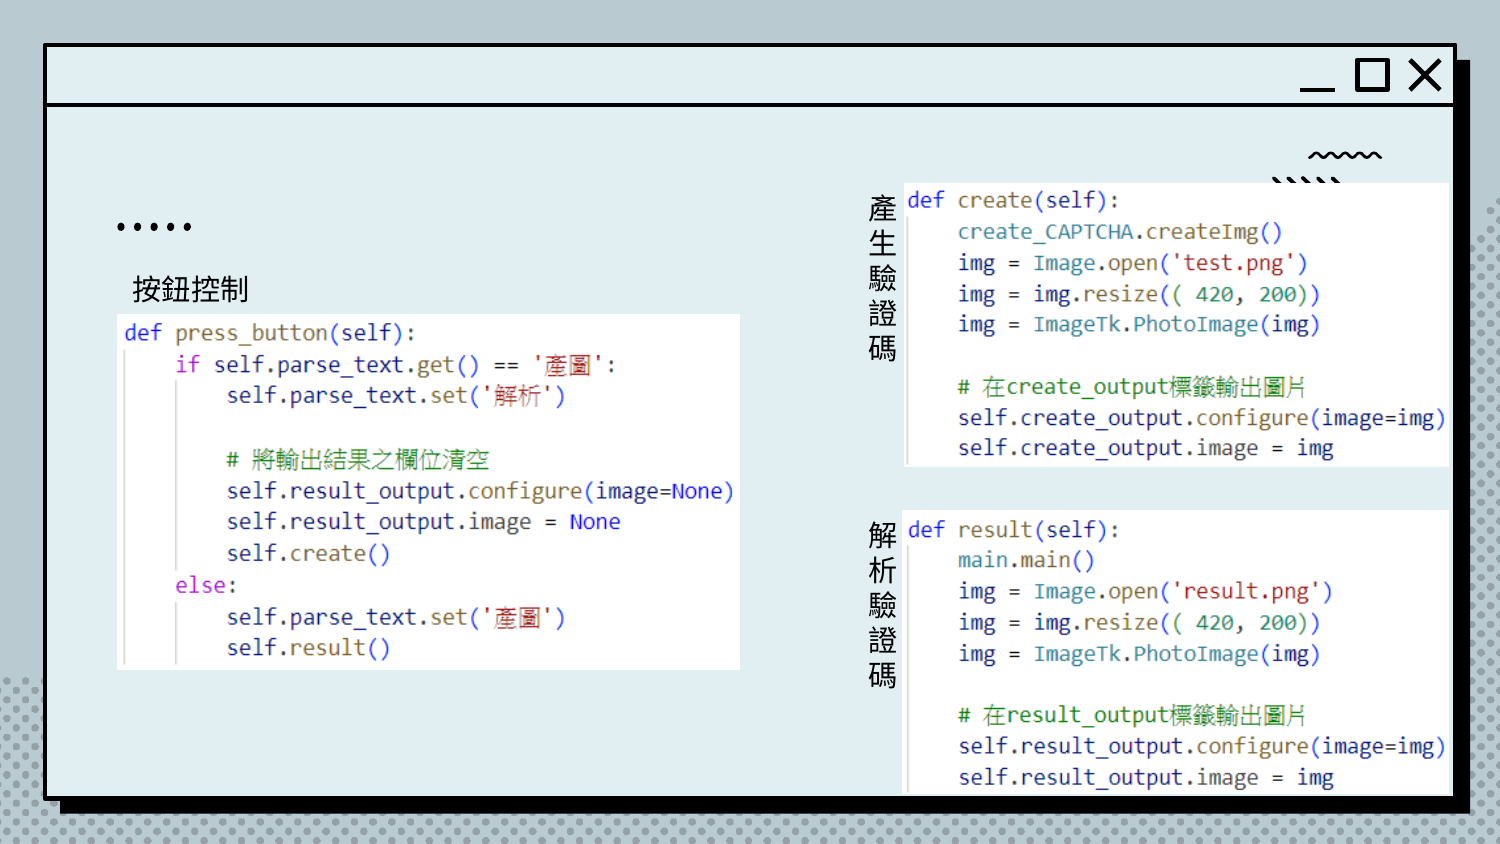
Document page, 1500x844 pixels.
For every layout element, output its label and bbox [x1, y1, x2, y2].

text_box [133, 222, 142, 231]
text_box [183, 222, 191, 231]
text_box [1300, 176, 1309, 181]
text_box [150, 222, 158, 231]
text_box [853, 183, 1449, 467]
text_box [1286, 176, 1295, 181]
text_box [853, 510, 1449, 795]
text_box [1272, 176, 1280, 181]
text_box [1331, 176, 1339, 181]
text_box [1316, 176, 1324, 181]
text_box [117, 222, 125, 231]
text_box [167, 222, 175, 231]
text_box [1308, 151, 1383, 160]
text_box [117, 264, 741, 670]
